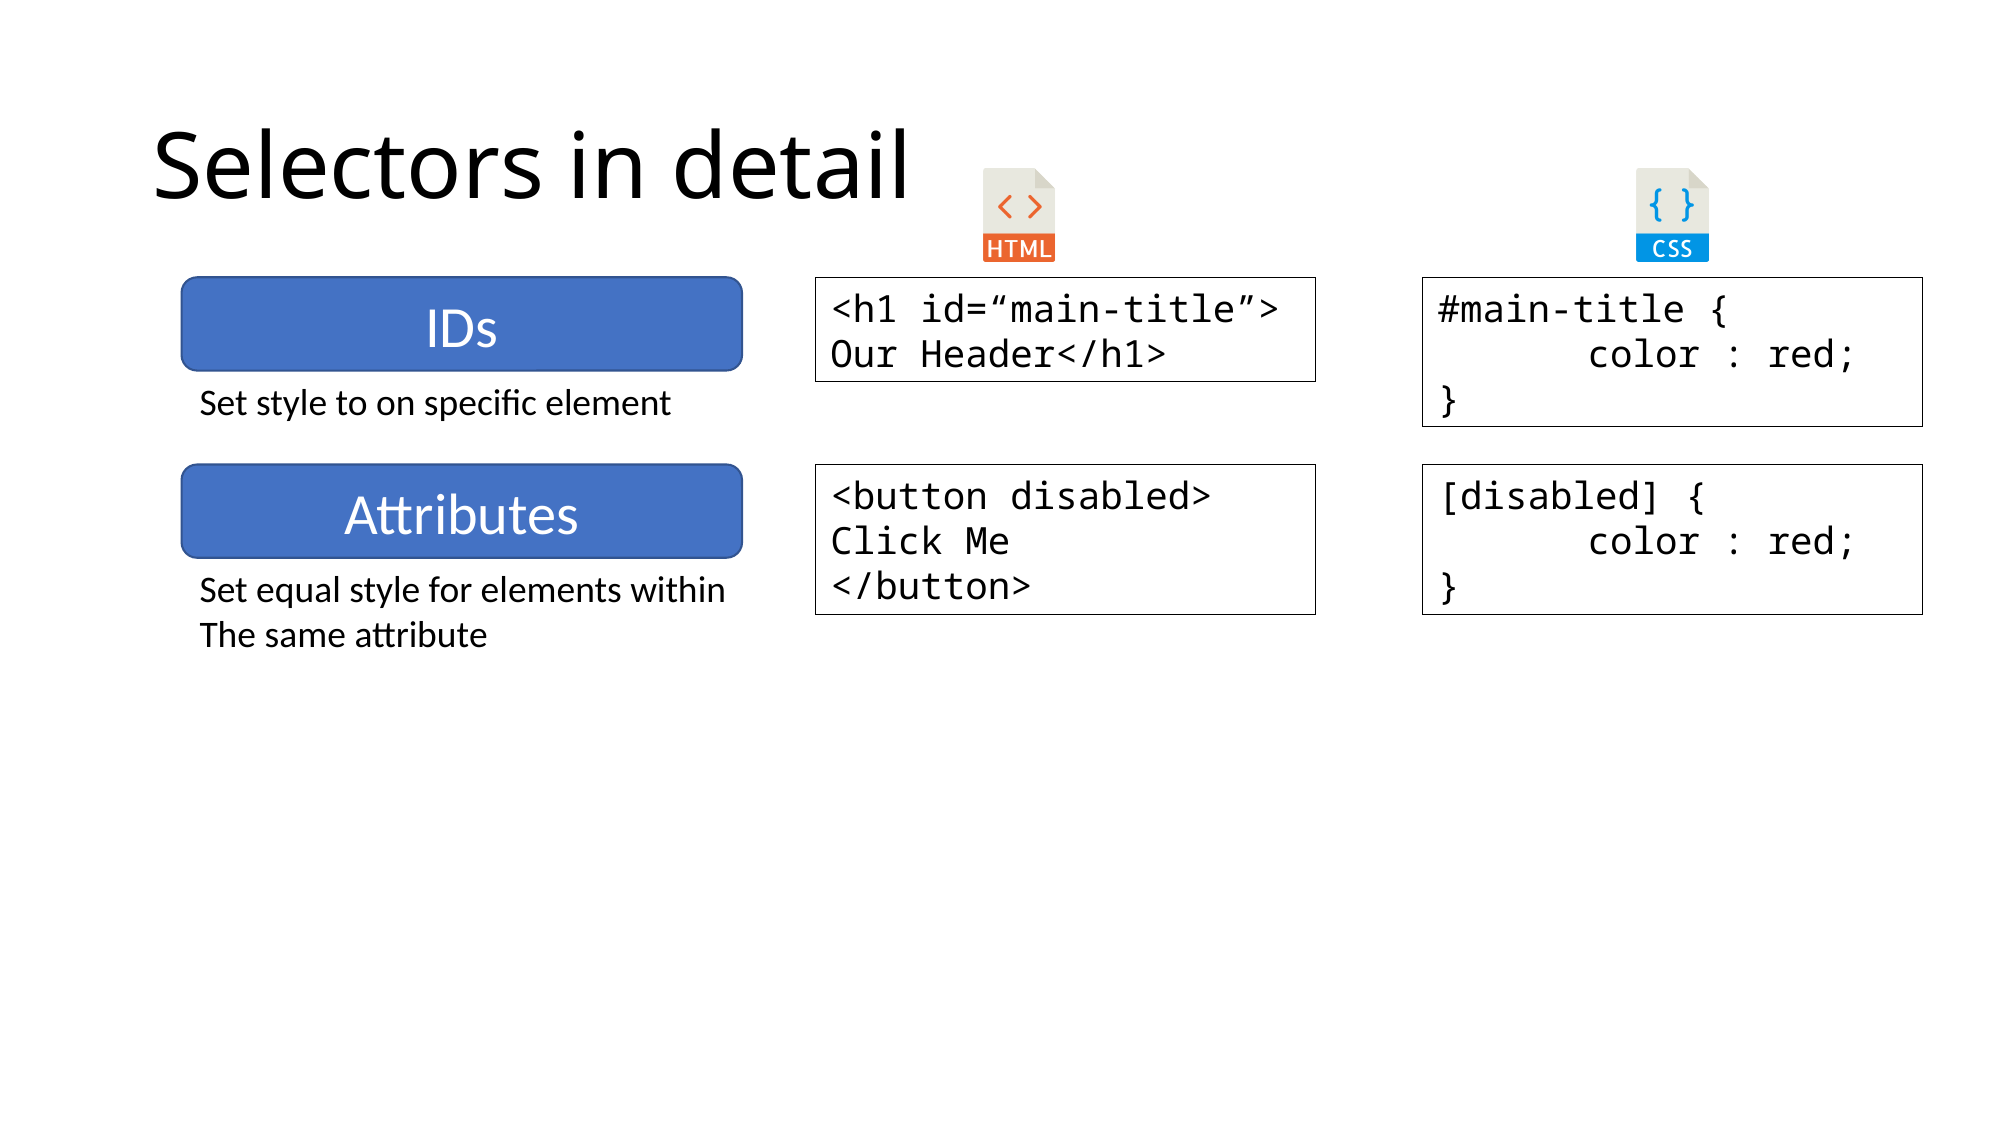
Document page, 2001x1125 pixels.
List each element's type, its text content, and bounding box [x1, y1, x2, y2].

text_box Attributes [180, 463, 744, 557]
text_box <h1 id=“main-title”> Our Header</h1> [815, 277, 1316, 382]
title Selectors in detail [137, 59, 1863, 278]
text_box #main-title { color : red; } [1422, 277, 1923, 427]
picture [1625, 168, 1720, 262]
text_box <button disabled> Click Me </button> [815, 464, 1316, 615]
picture [972, 168, 1066, 262]
text_box Set style to on specific element [184, 370, 688, 431]
text_box IDs [180, 276, 744, 372]
text_box [disabled] { color : red; } [1422, 464, 1923, 615]
text_box Set equal style for elements within The same attribute [184, 557, 742, 663]
